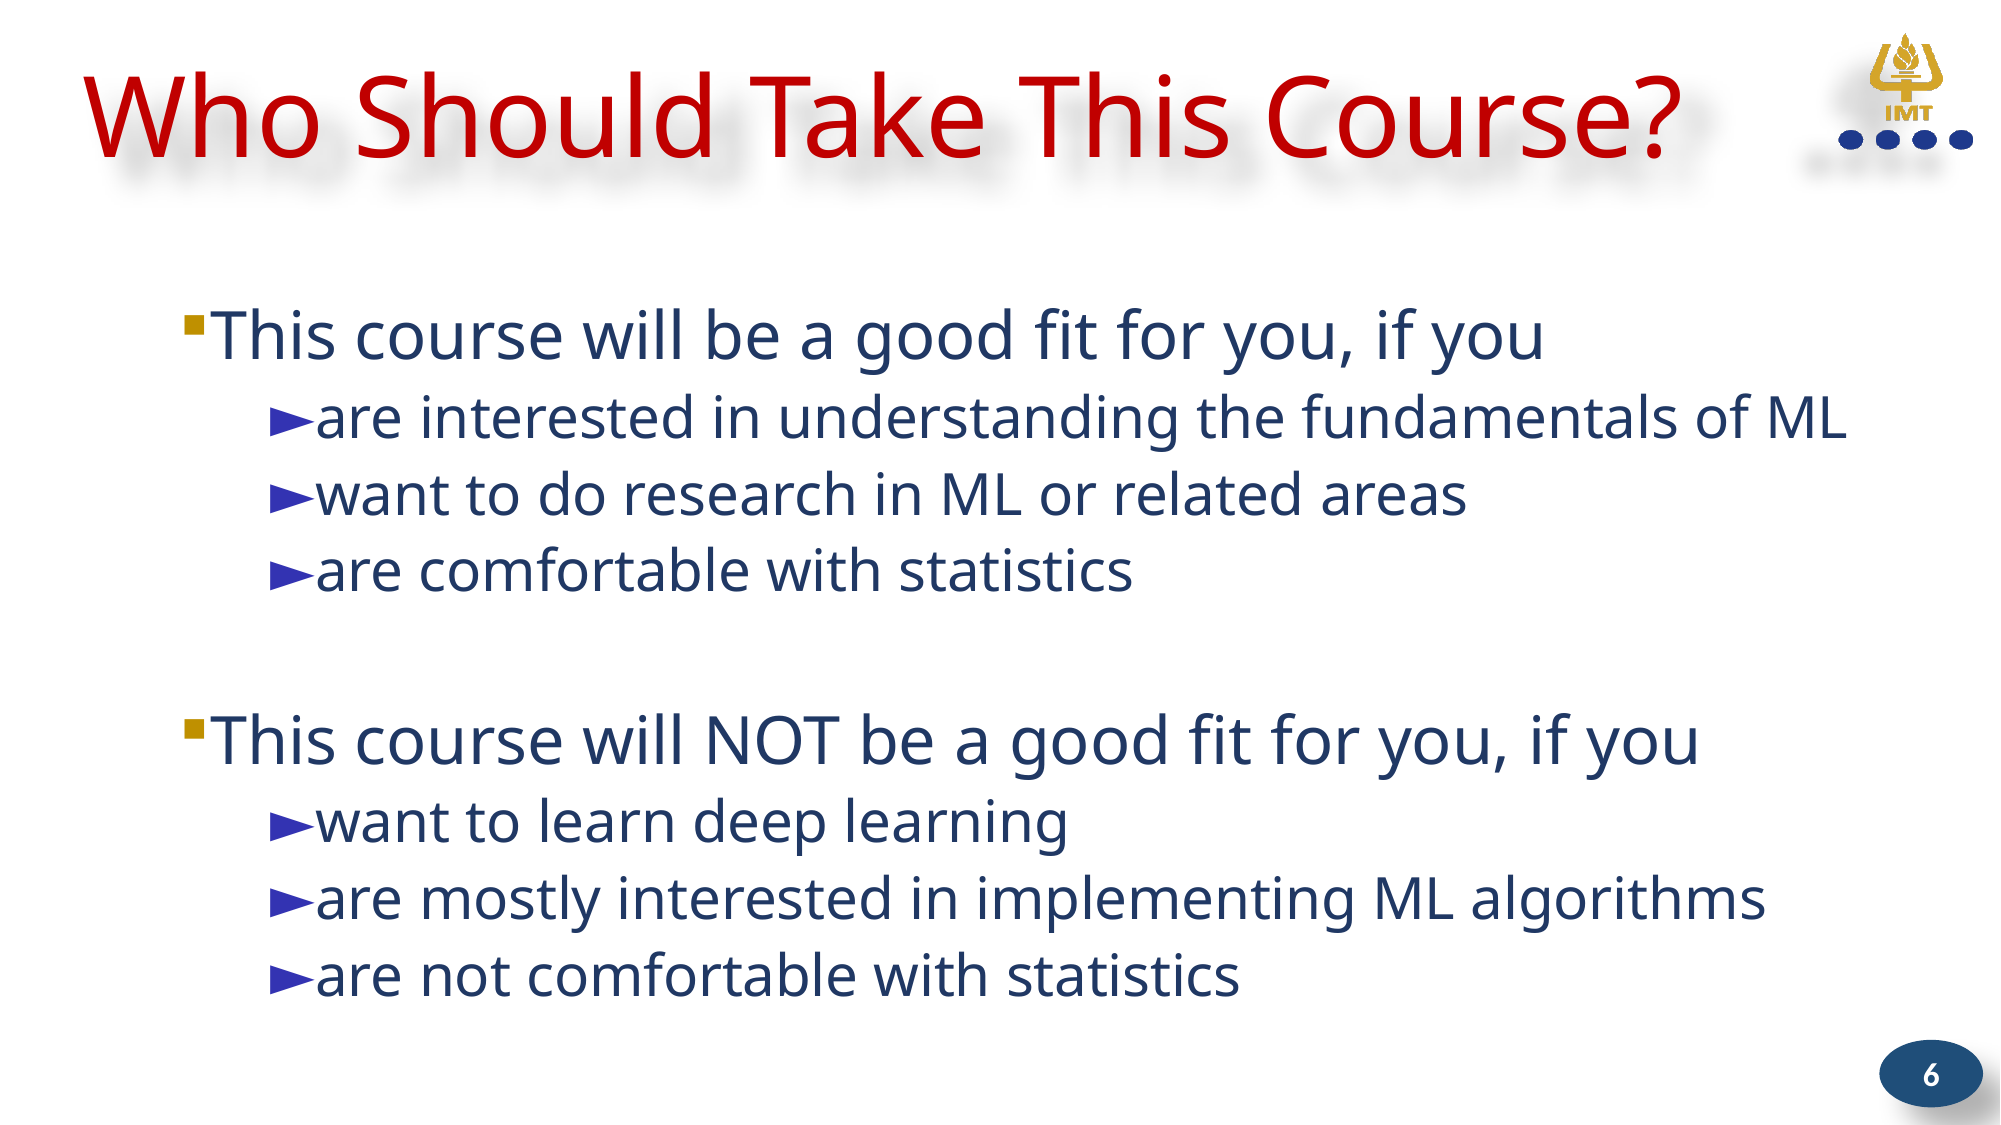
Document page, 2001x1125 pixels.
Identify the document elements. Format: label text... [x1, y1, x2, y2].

list This course will be a good fit for you, if you are interested in understanding the fundamentals of ML want to do research in ML or related areas are comfortable with statistics This course will NOT be a good fit for you, if you want to learn deep learning are mostly interested in implementing ML algorithms are not comfortable with statistics [164, 285, 1906, 1040]
slide_number 6 [1879, 1039, 1984, 1108]
picture [1838, 33, 1973, 150]
title Who Should Take This Course? [67, 62, 1854, 179]
